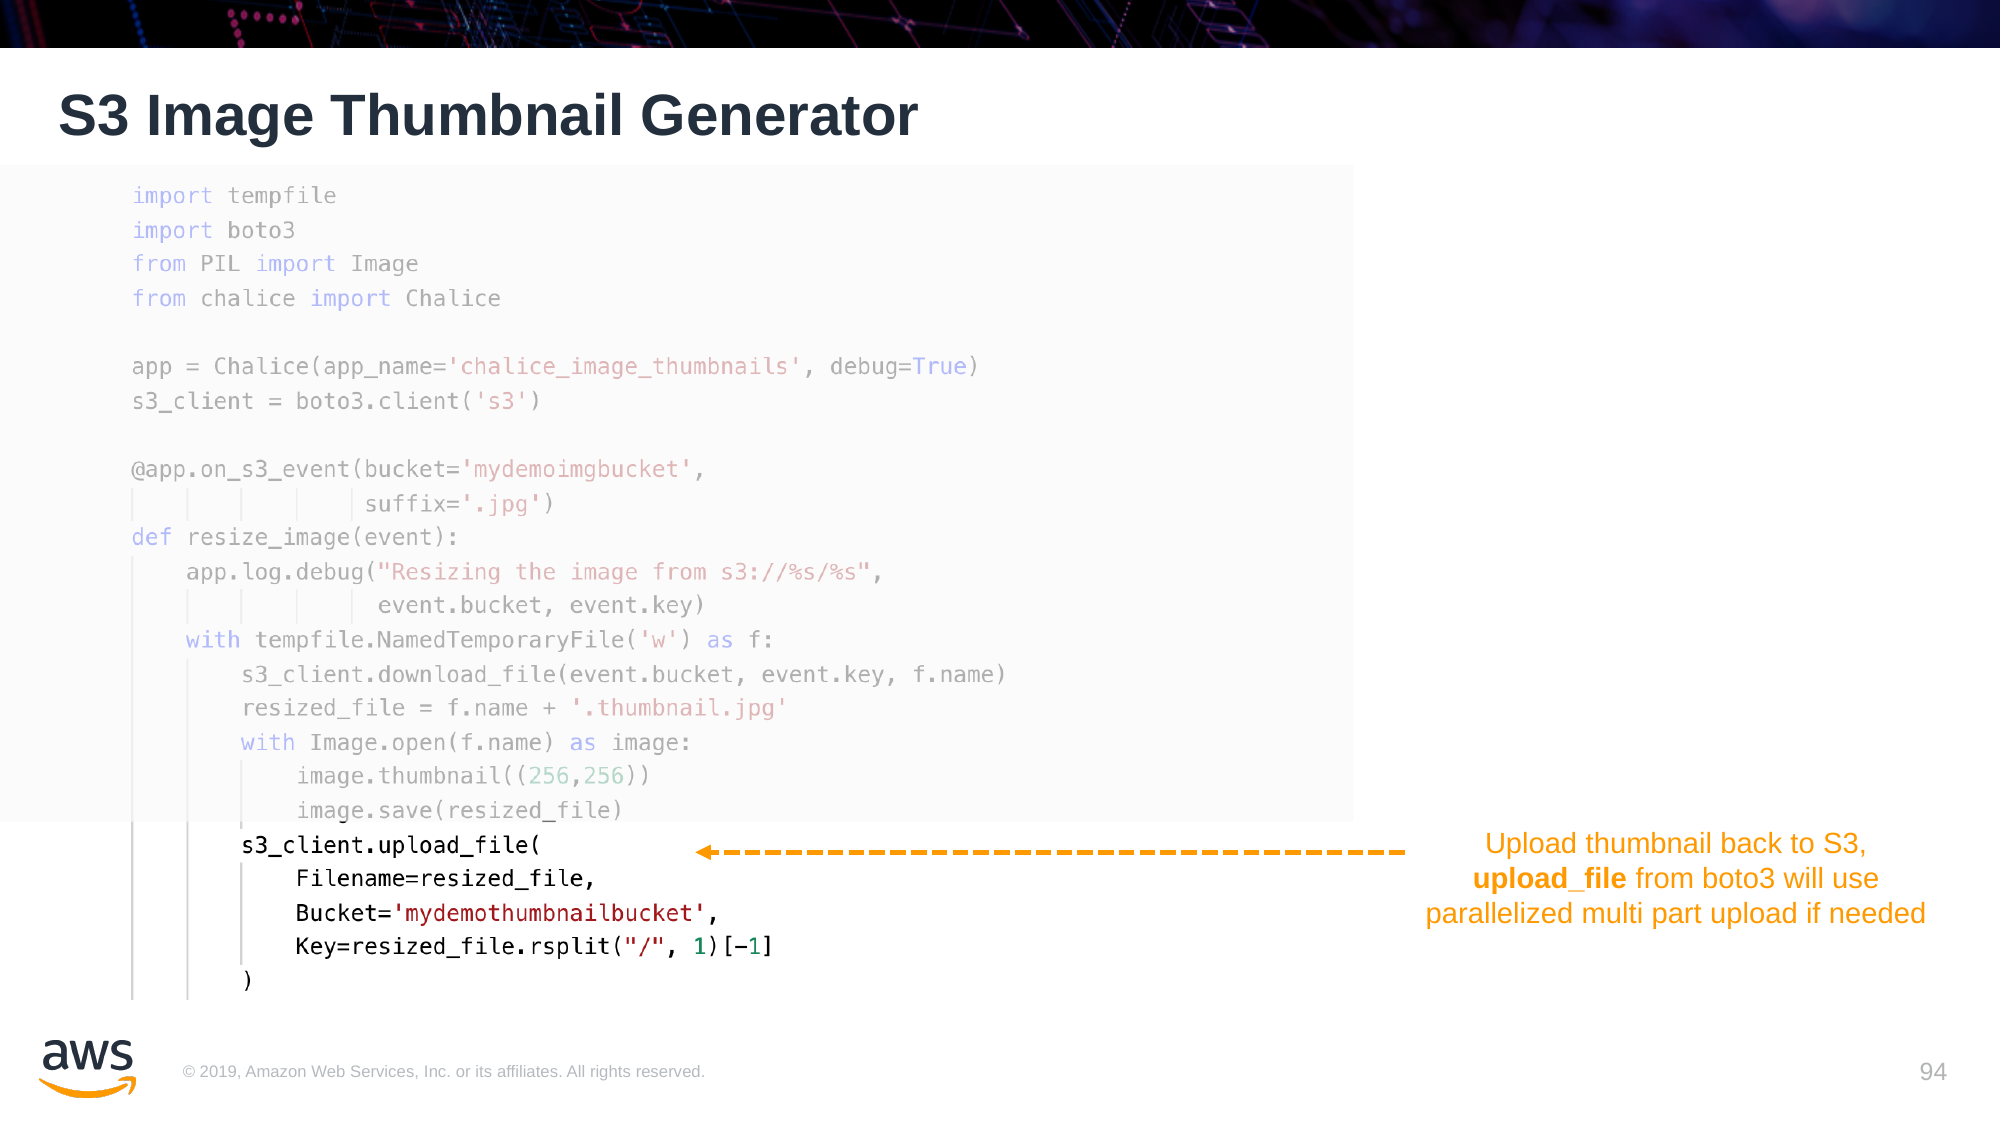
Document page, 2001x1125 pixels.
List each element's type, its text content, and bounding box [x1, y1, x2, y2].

picture [0, 0, 2000, 48]
picture [123, 165, 1079, 1028]
slide_number 94 [1512, 1040, 1963, 1101]
text_box Upload thumbnail back to S3, upload_file from boto3 will use parallelized multi part upload if needed [1404, 817, 1949, 937]
text_box [0, 164, 1354, 823]
title S3 Image Thumbnail Generator [43, 67, 1963, 166]
picture [39, 1040, 136, 1098]
